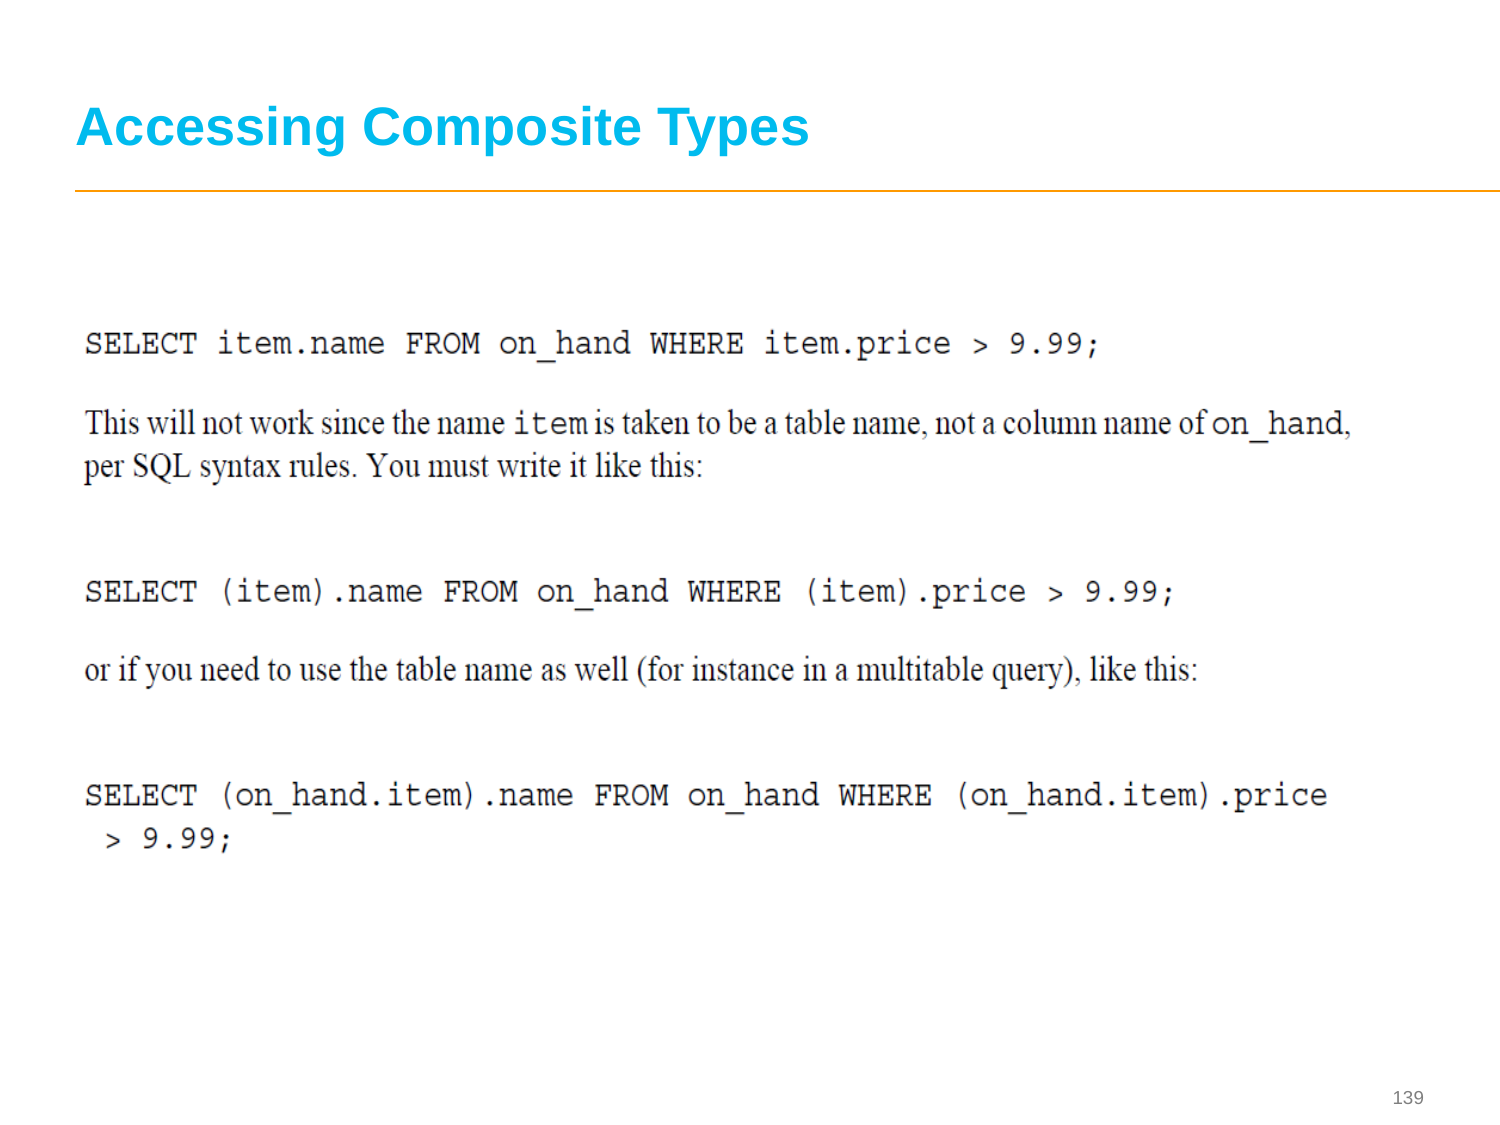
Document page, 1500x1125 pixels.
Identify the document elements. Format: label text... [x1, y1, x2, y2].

title Accessing Composite Types [75, 27, 1422, 157]
picture [20, 271, 1437, 877]
